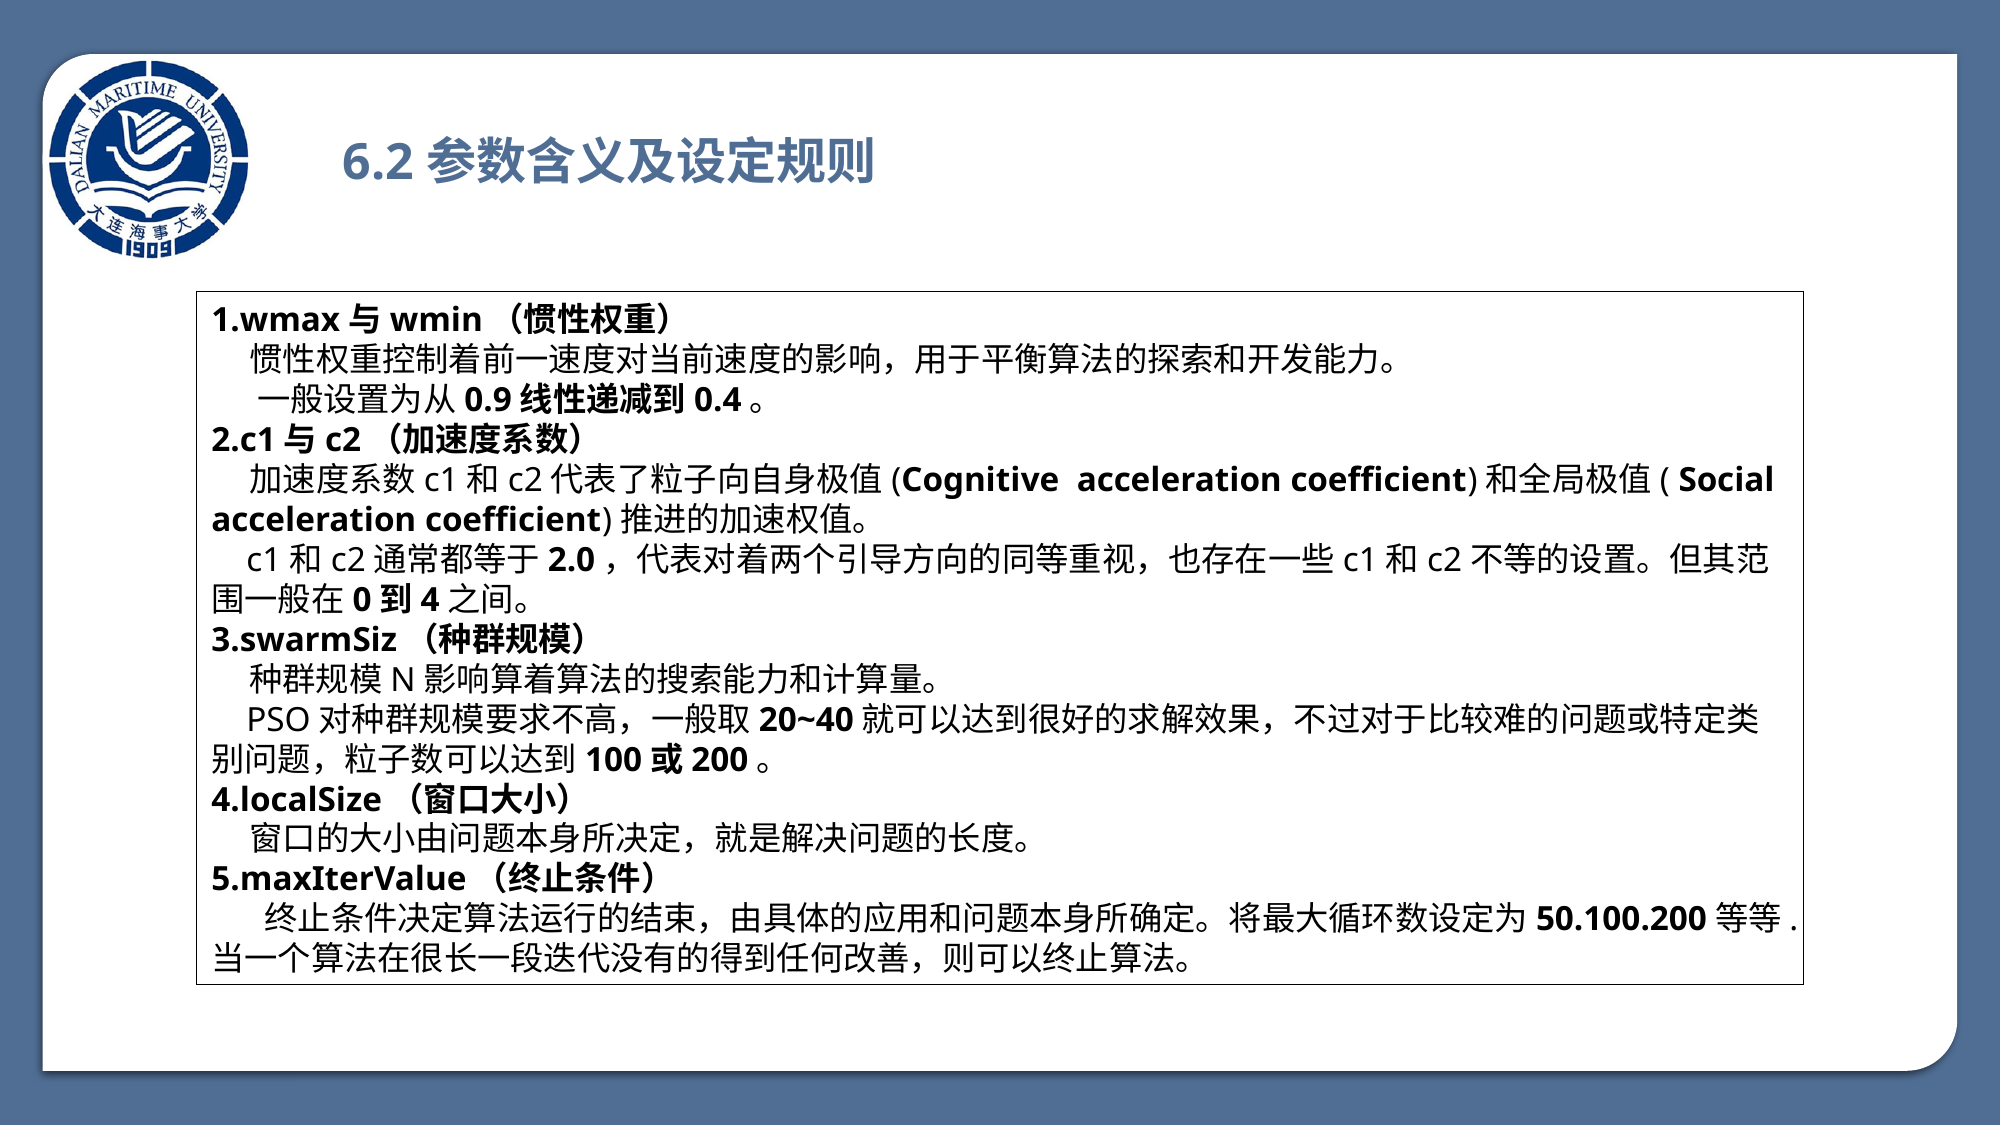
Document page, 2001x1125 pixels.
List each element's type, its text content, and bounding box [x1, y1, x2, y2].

text_box [42, 54, 1958, 1071]
text_box 1.wmax与wmin（惯性权重） 惯性权重控制着前一速度对当前速度的影响，用于平衡算法的探索和开发能力。 一般设置为从0.9线性递减到0.4。 2.c1与c2（加速度系数） 加速度系数c1和c2代表了粒子向自身极值(Cognitive acceleration coefficient)和全局极值( Social acceleration coefficient)推进的加速权值。 c1和c2通常都等于2.0，代表对着两个引导方向的同等重视，也存在一些c1和c2不等的设置。但其范围一般在0到4之间。 3.swarmSiz（种群规模） 种群规模N影响算着算法的搜索能力和计算量。 PSO对种群规模要求不高，一般取20~40就可以达到很好的求解效果，不过对于比较难的问题或特定类别问题，粒子数可以达到100或200。 4.localSize（窗口大小） 窗口的大小由问题本身所决定，就是解决问题的长度。 5.maxIterValue（终止条件） 终止条件决定算法运行的结束，由具体的应用和问题本身所确定。将最大循环数设定为50.100.200等等.当一个算法在很长一段迭代没有的得到任何改善，则可以终止算法。 [196, 291, 1804, 985]
picture [42, 54, 254, 266]
text_box 6.2参数含义及设定规则 [328, 121, 1178, 197]
